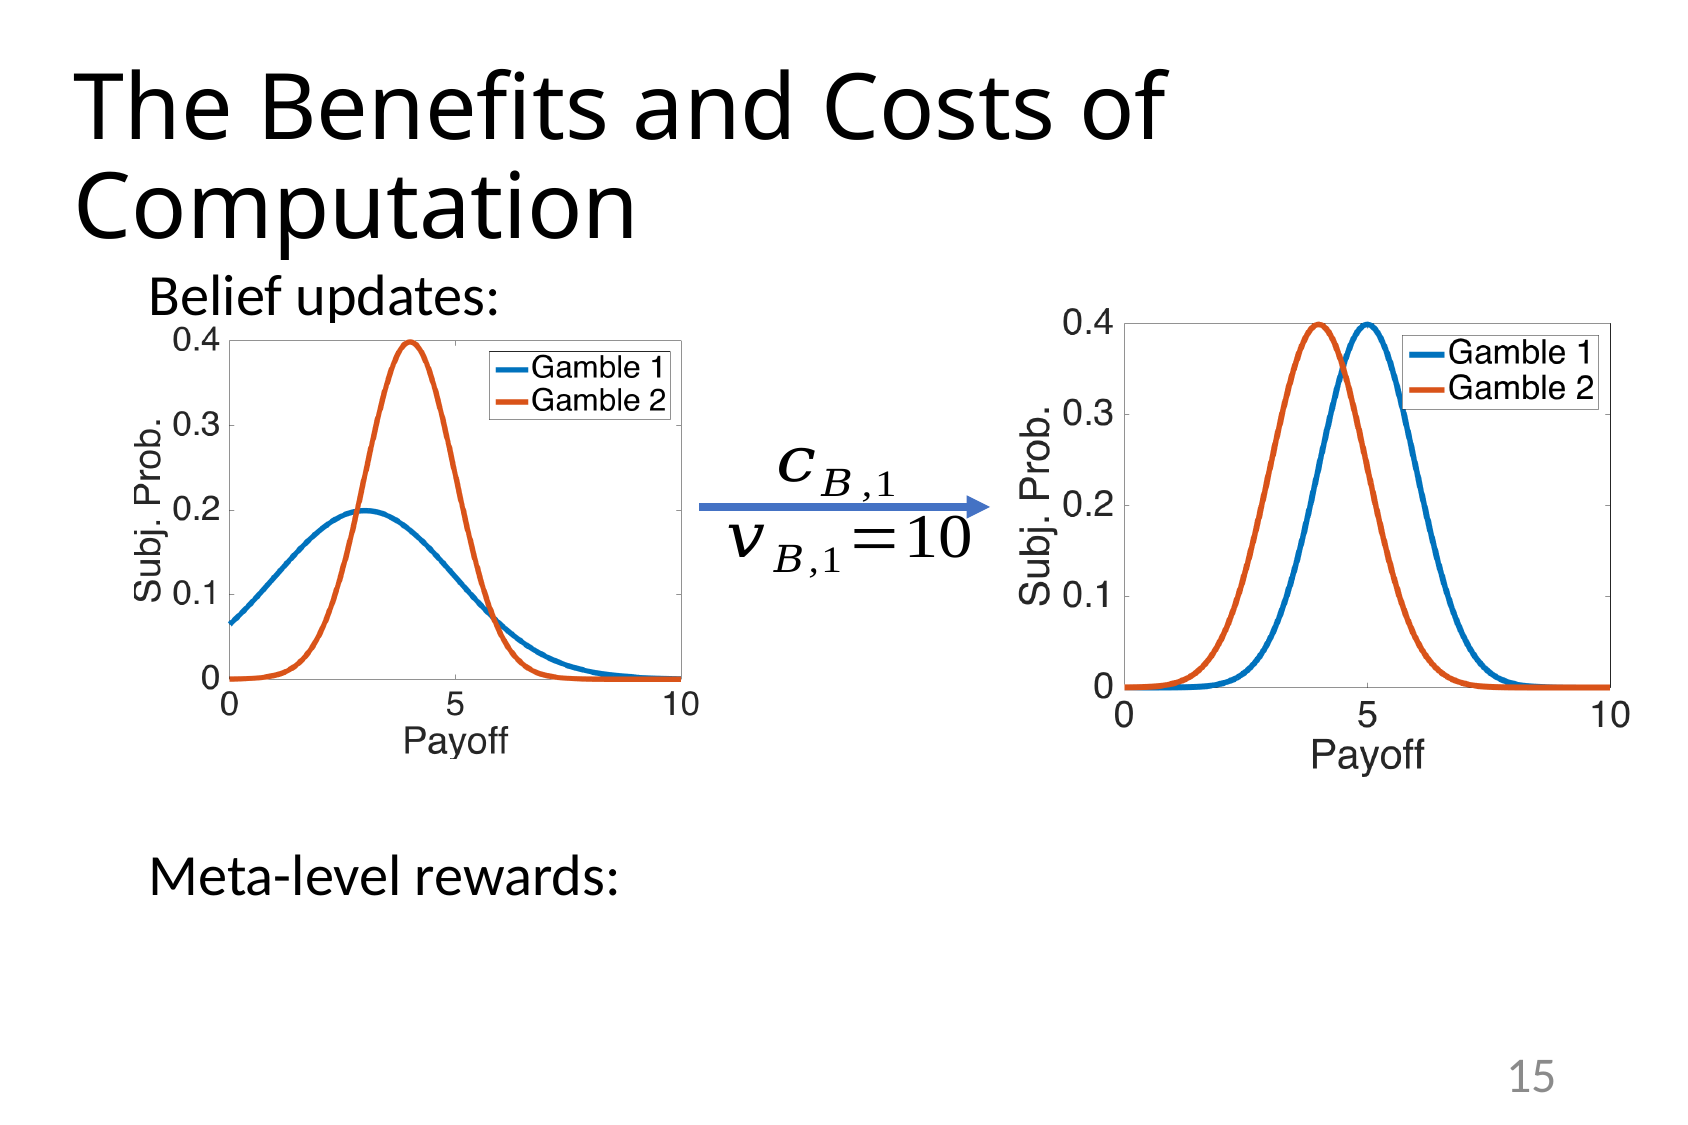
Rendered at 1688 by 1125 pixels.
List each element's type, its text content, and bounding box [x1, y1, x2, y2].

title The Benefits and Costs of Computation [58, 50, 1665, 269]
picture [1017, 304, 1631, 778]
list Belief updates: [58, 257, 1515, 972]
picture [134, 323, 700, 759]
slide_number 15 [1191, 1042, 1572, 1103]
